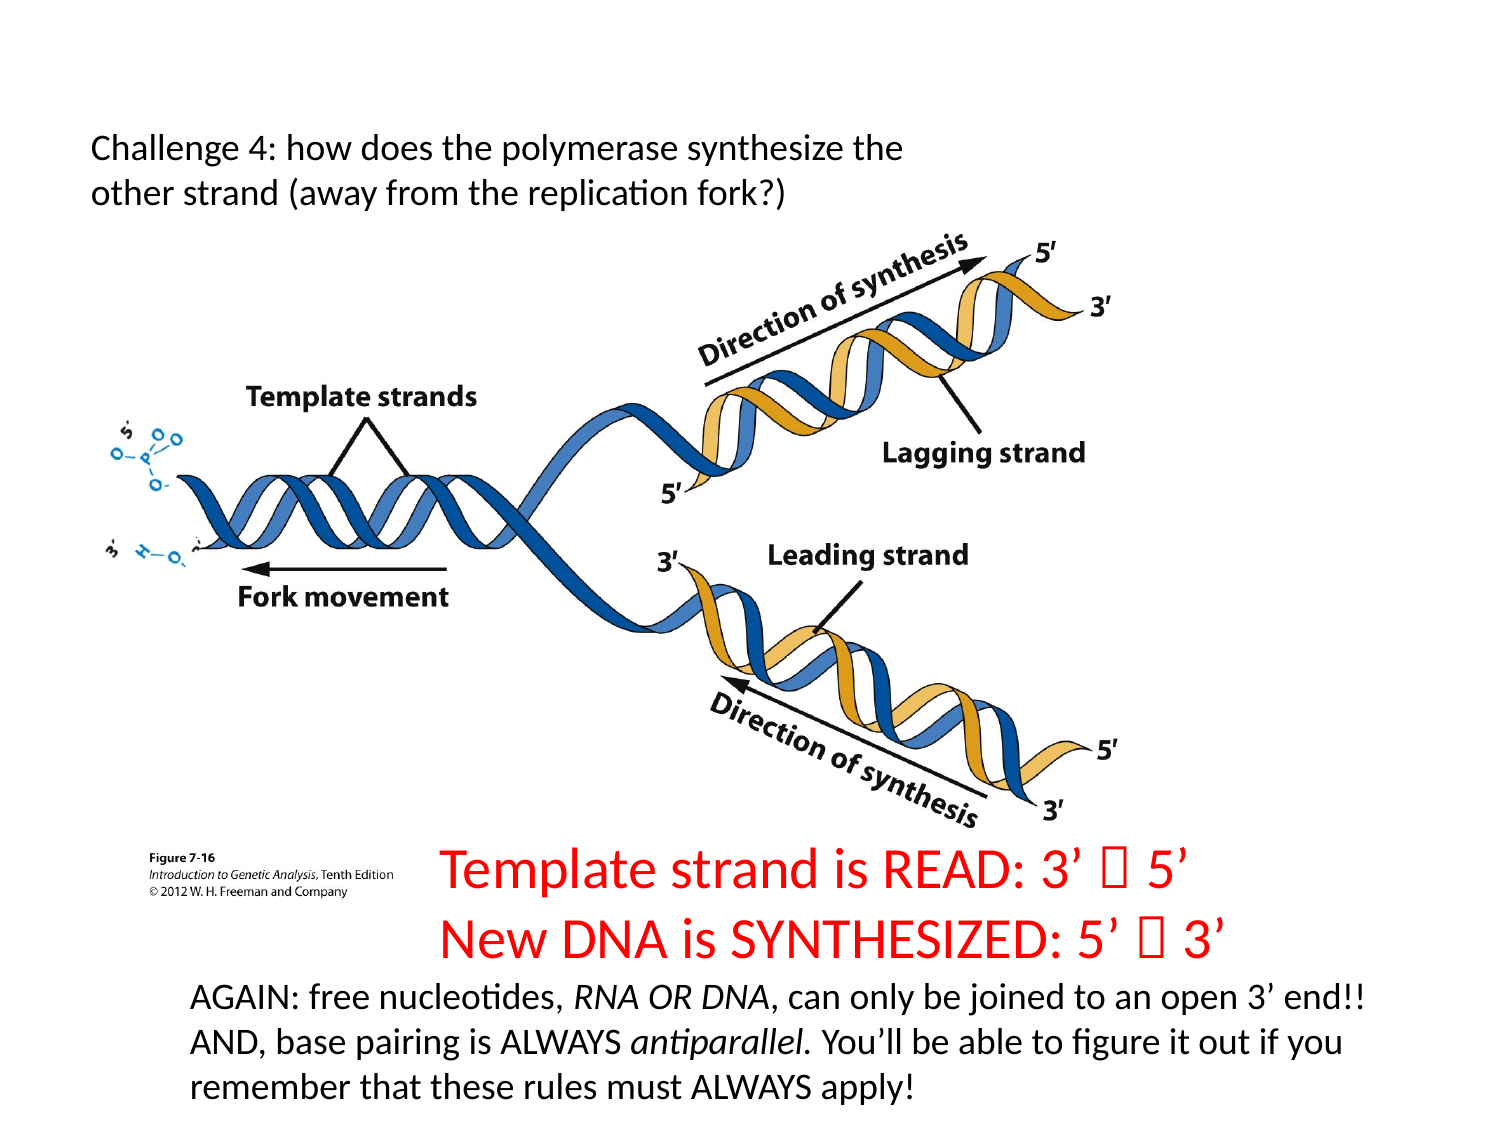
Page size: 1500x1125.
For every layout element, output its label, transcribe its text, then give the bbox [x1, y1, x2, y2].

picture [82, 222, 1125, 901]
text_box AGAIN: free nucleotides, RNA OR DNA, can only be joined to an open 3’ end!! AND, base pairing is ALWAYS antiparallel. You’ll be able to figure it out if you remember that these rules must ALWAYS apply! [174, 964, 1413, 1114]
text_box Challenge 4: how does the polymerase synthesize the other strand (away from the replication fork?) [76, 70, 938, 221]
text_box Template strand is READ: 3’  5’ New DNA is SYNTHESIZED: 5’  3’ [425, 822, 1375, 964]
